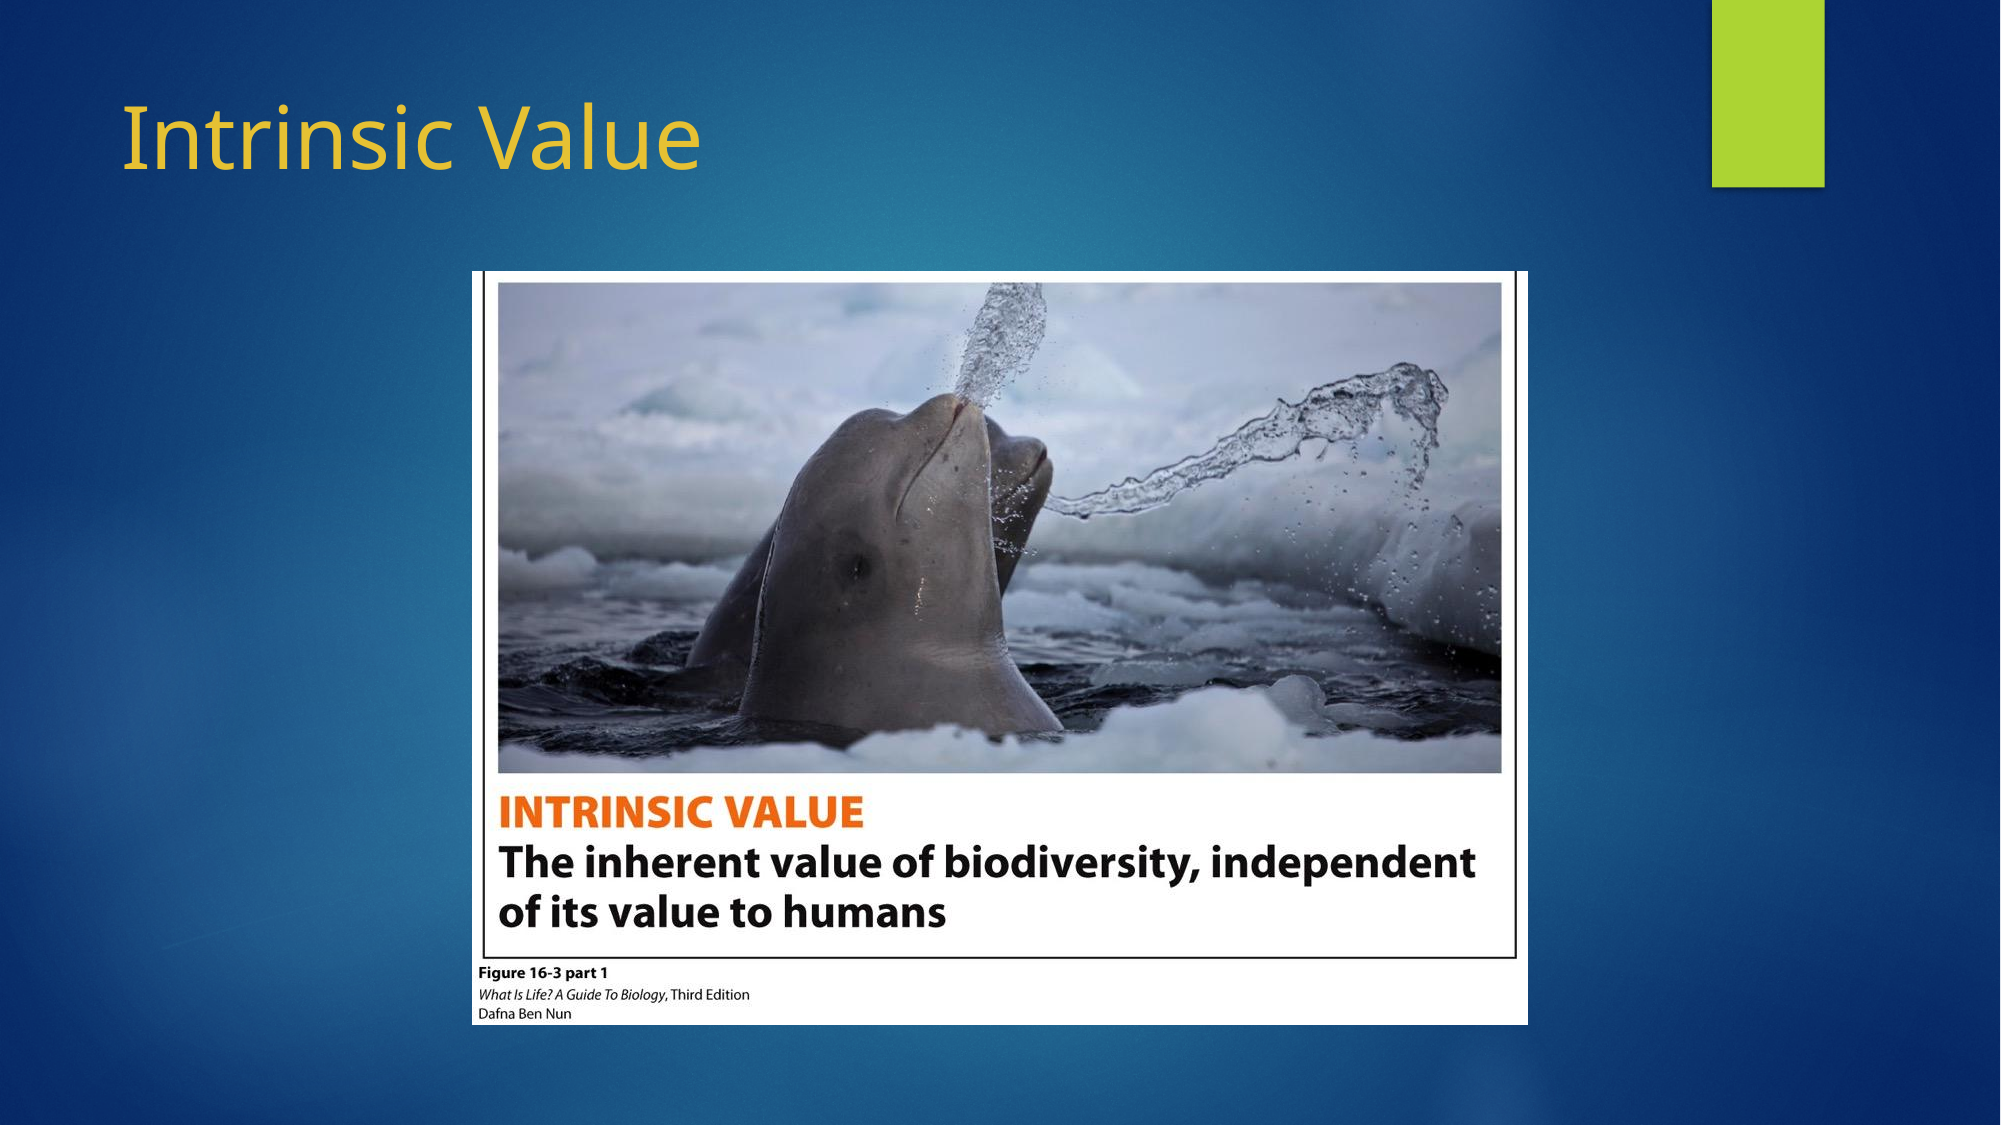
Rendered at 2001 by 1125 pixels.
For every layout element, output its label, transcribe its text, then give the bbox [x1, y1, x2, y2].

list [471, 270, 1528, 1026]
title Intrinsic Value [106, 74, 1649, 304]
picture [0, 0, 2001, 1125]
